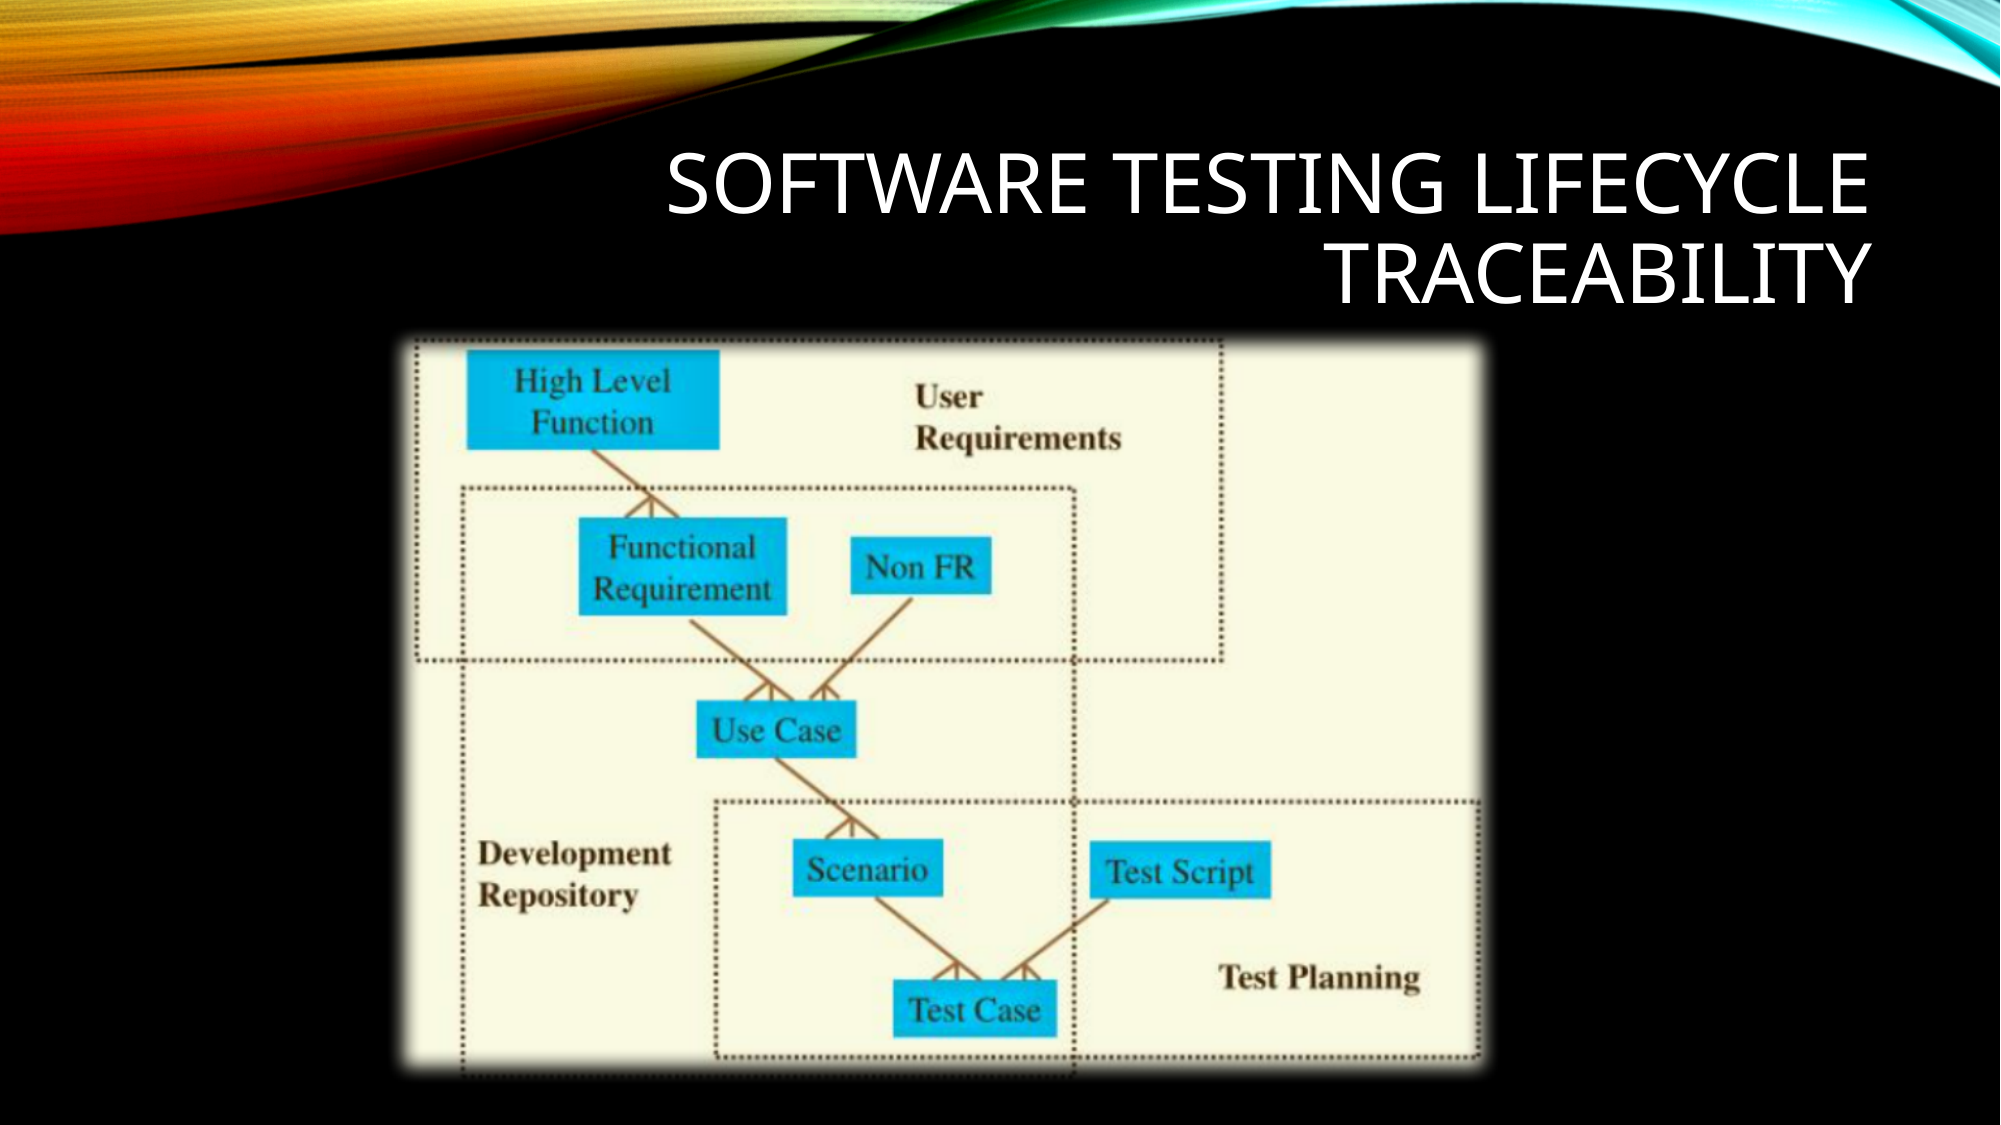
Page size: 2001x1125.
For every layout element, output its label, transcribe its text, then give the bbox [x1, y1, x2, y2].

picture [386, 324, 1501, 1086]
title Software testing lifecycle traceability [90, 125, 1888, 338]
picture [0, 0, 2000, 237]
